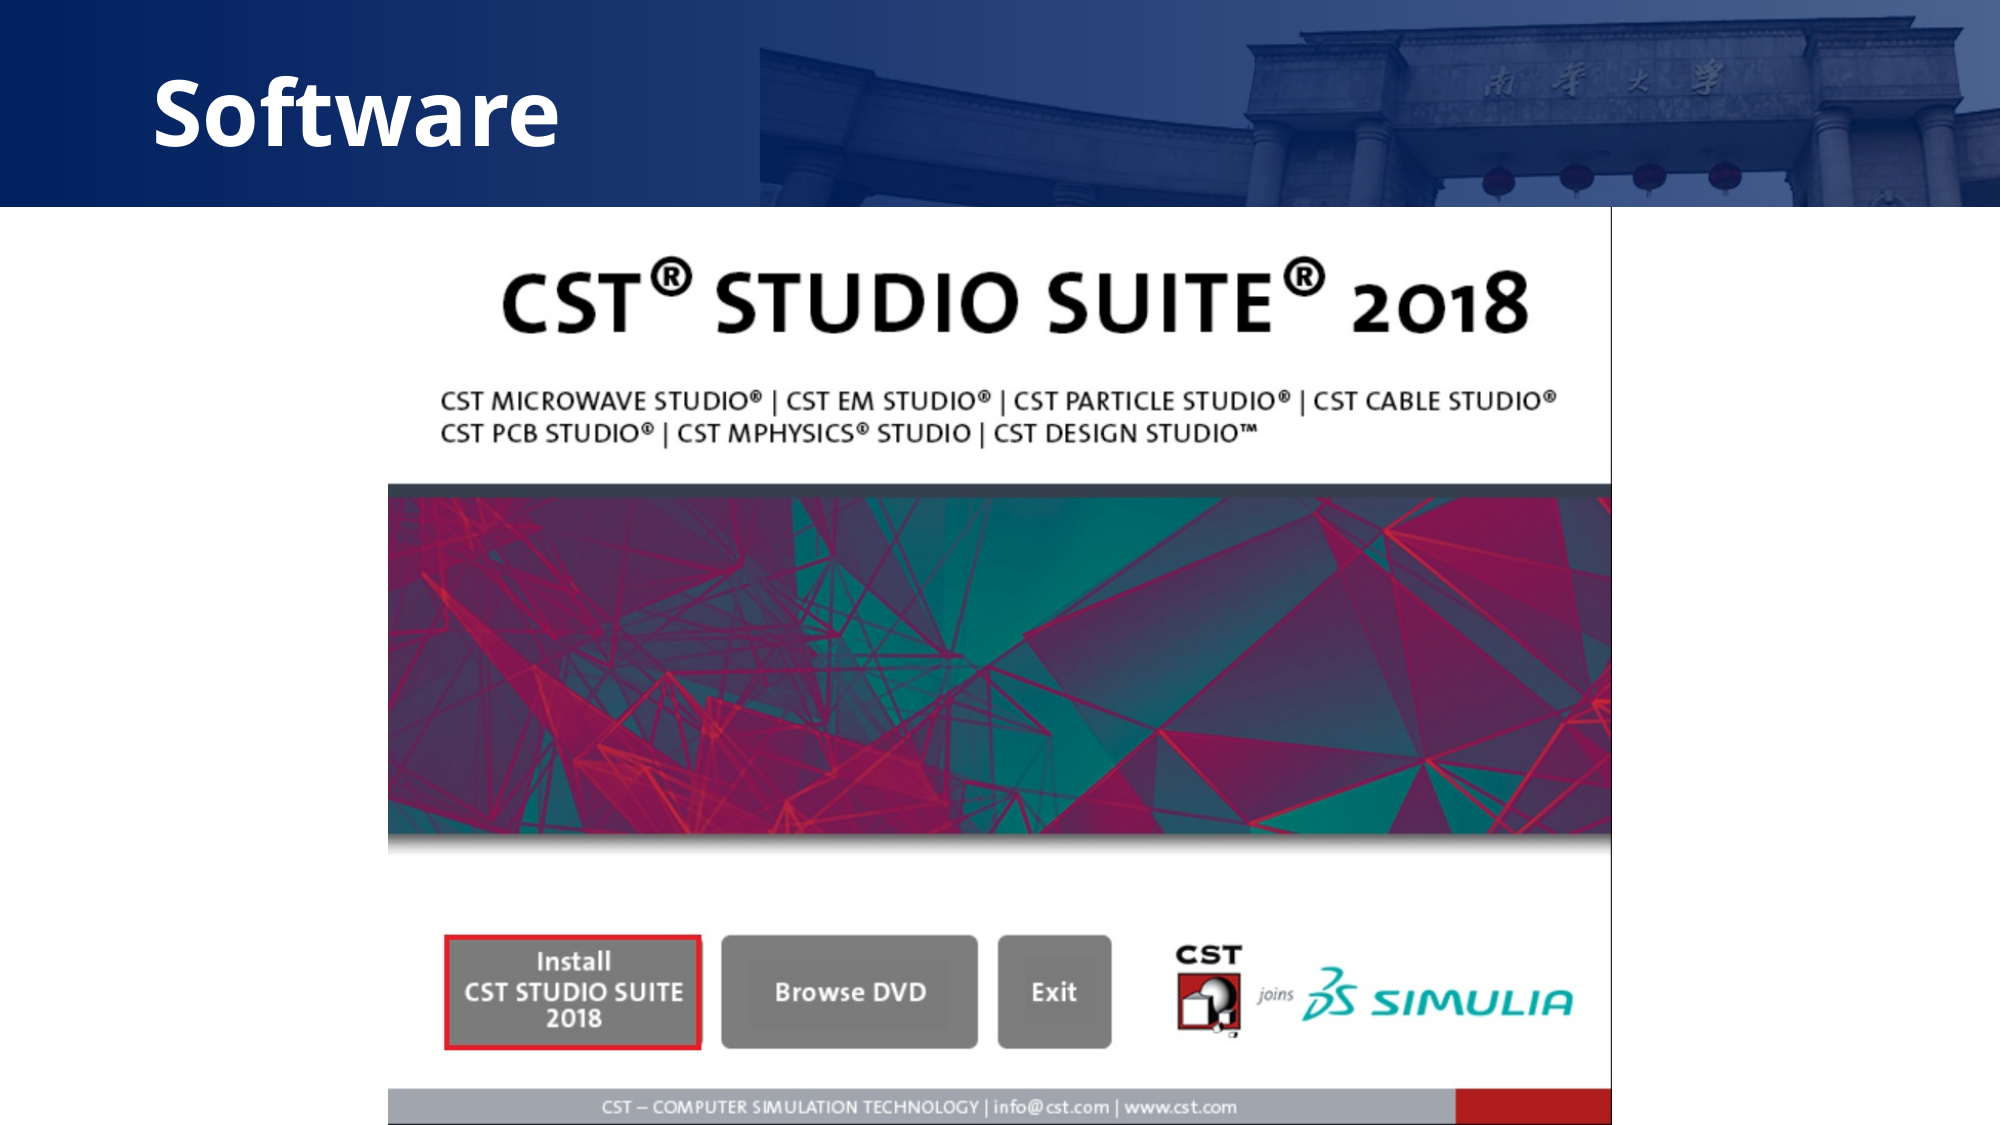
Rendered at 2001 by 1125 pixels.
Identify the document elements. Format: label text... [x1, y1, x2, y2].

picture [388, 207, 1612, 1125]
text_box Software [137, 59, 2000, 278]
